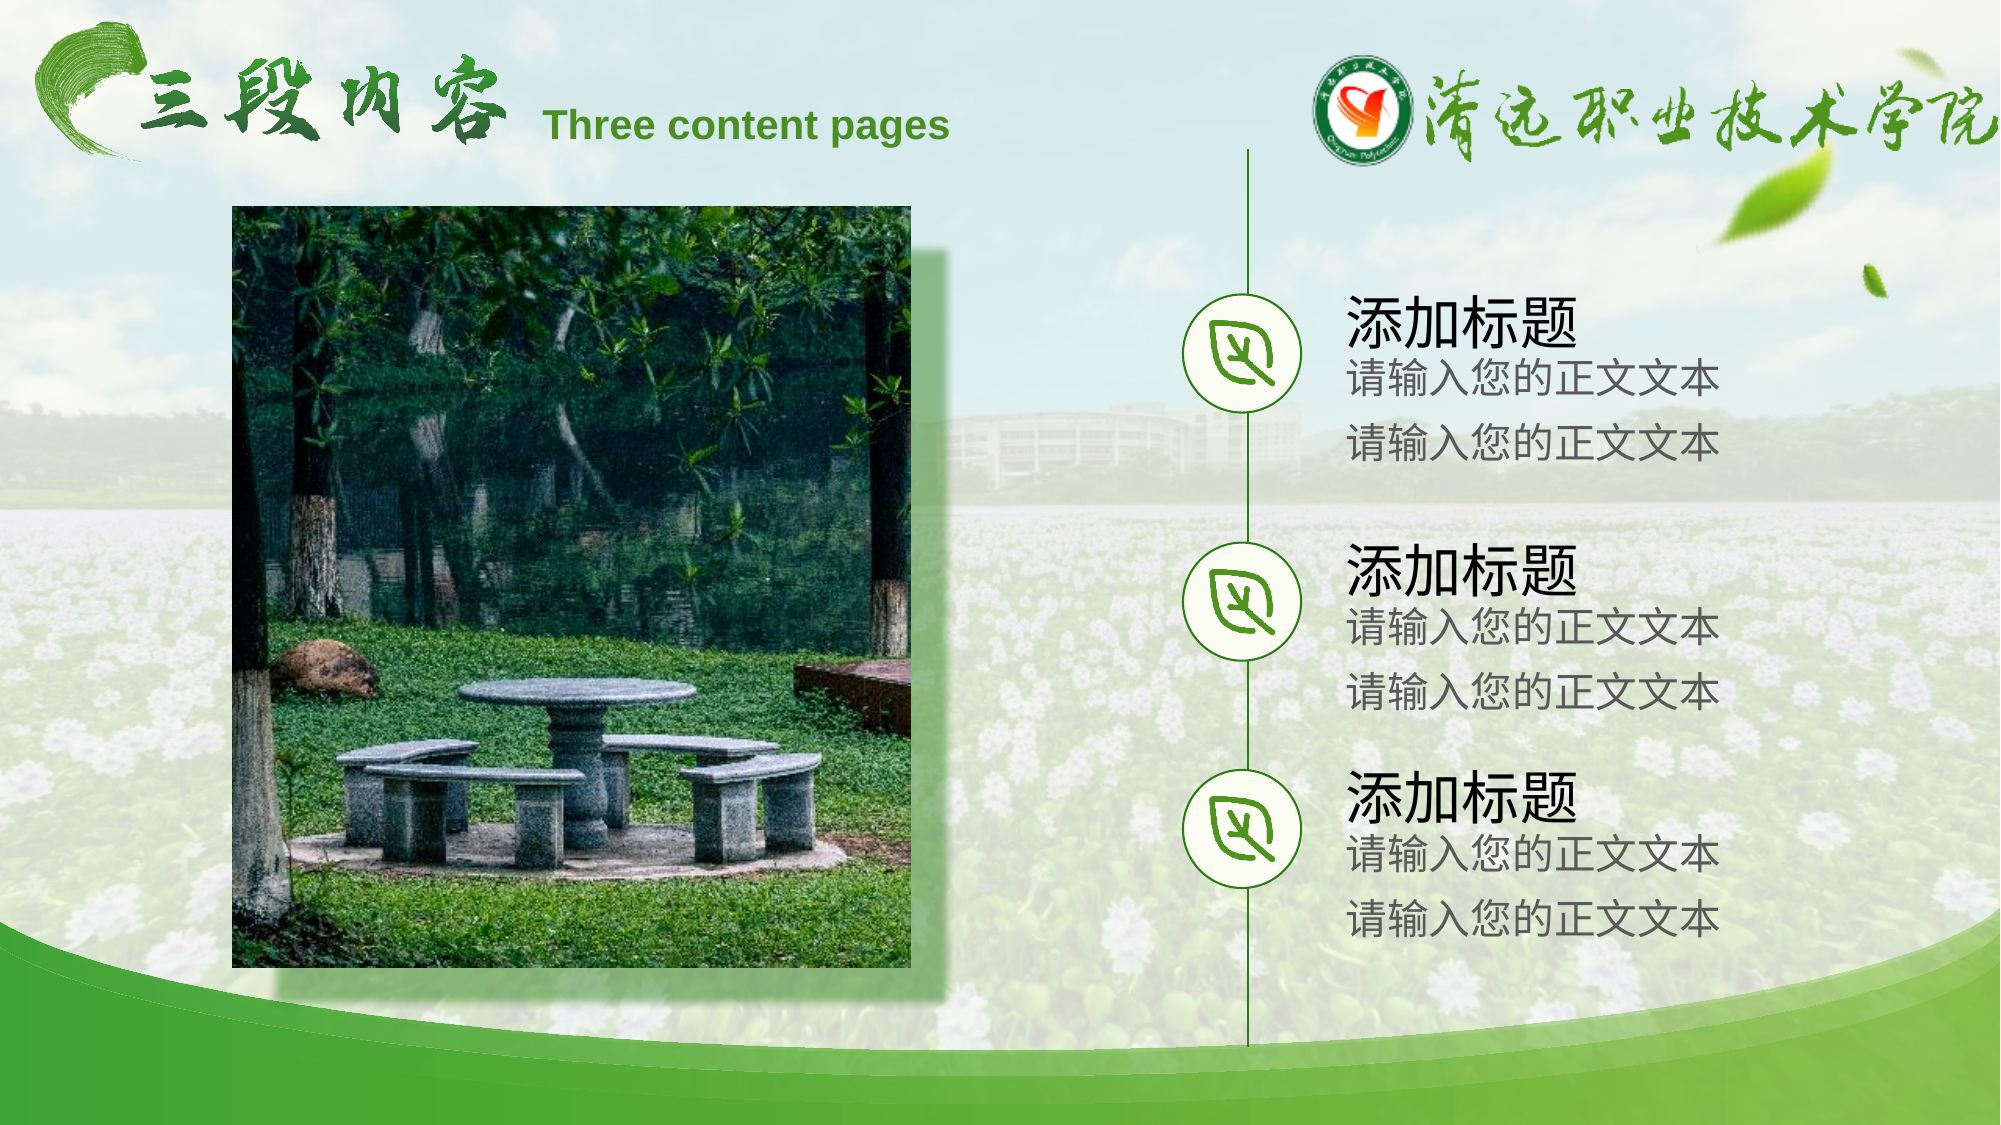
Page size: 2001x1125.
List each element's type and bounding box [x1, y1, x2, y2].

text_box [1685, 185, 1984, 312]
text_box [1287, 39, 2000, 185]
text_box [0, 901, 2000, 1125]
picture [0, 0, 2000, 969]
